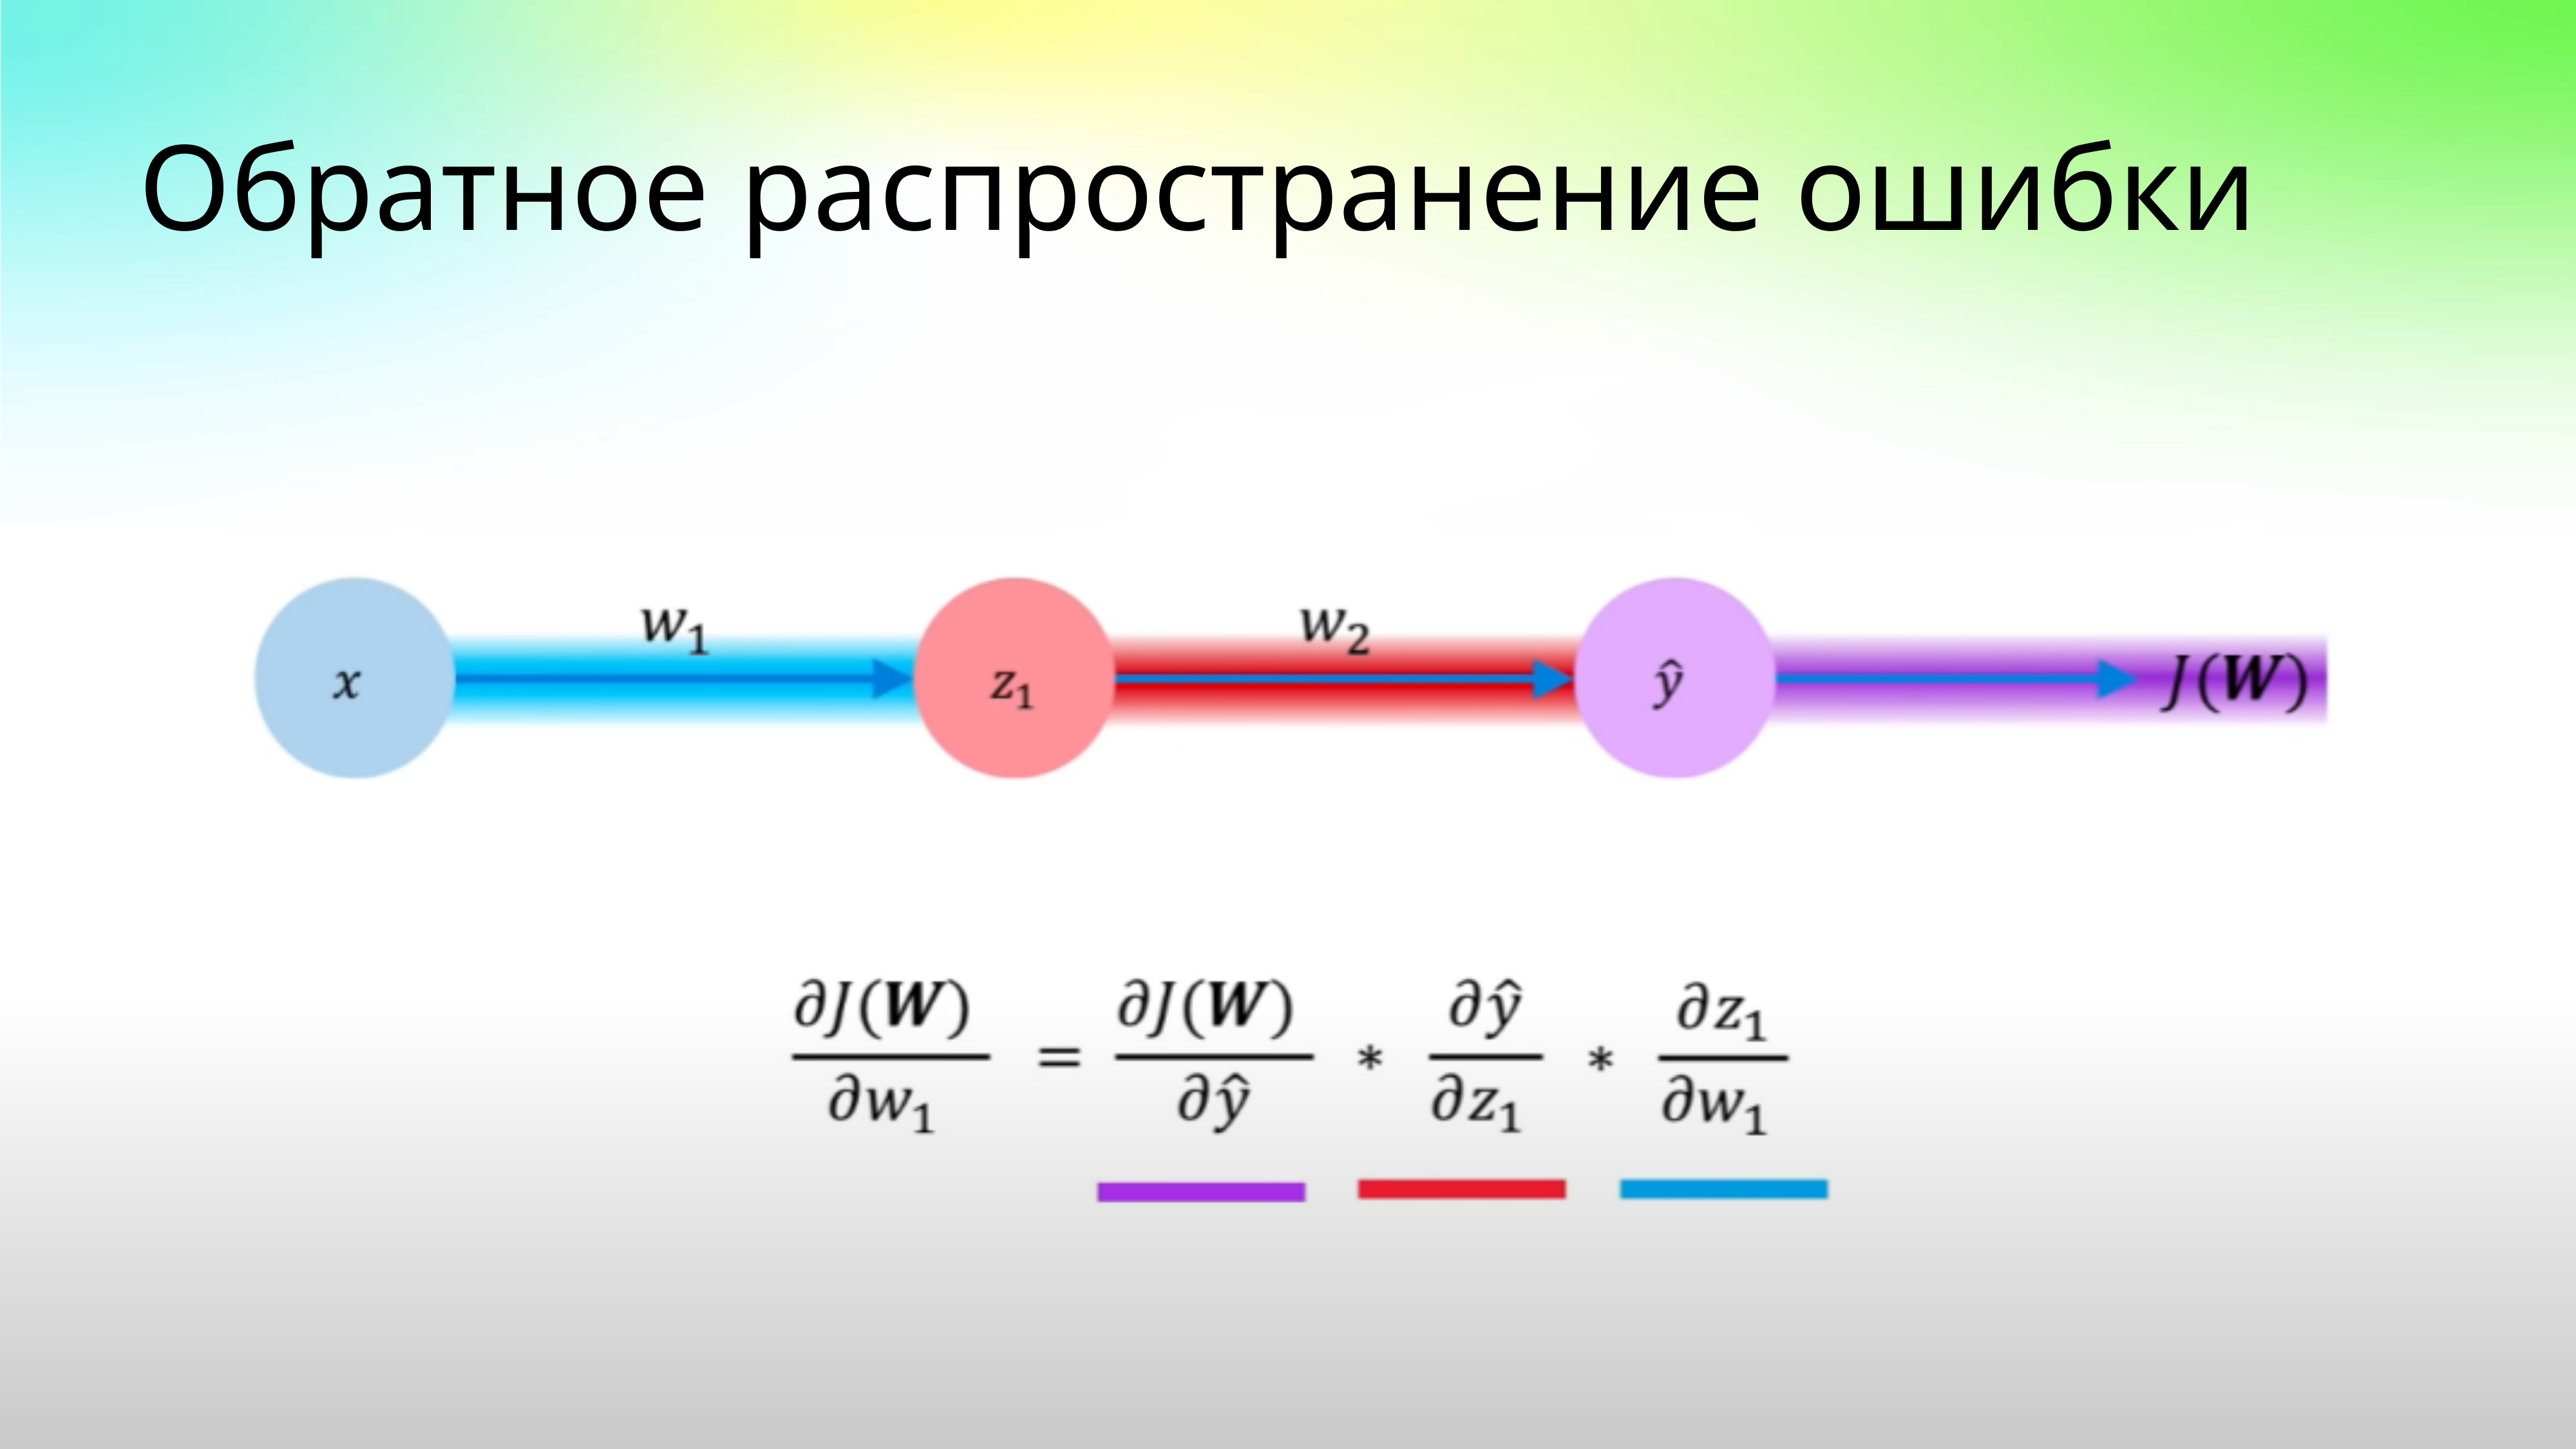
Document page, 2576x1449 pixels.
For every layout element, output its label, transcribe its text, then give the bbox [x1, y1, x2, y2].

picture [0, 0, 2576, 1449]
title Обратное распространение ошибки [133, 107, 2443, 350]
